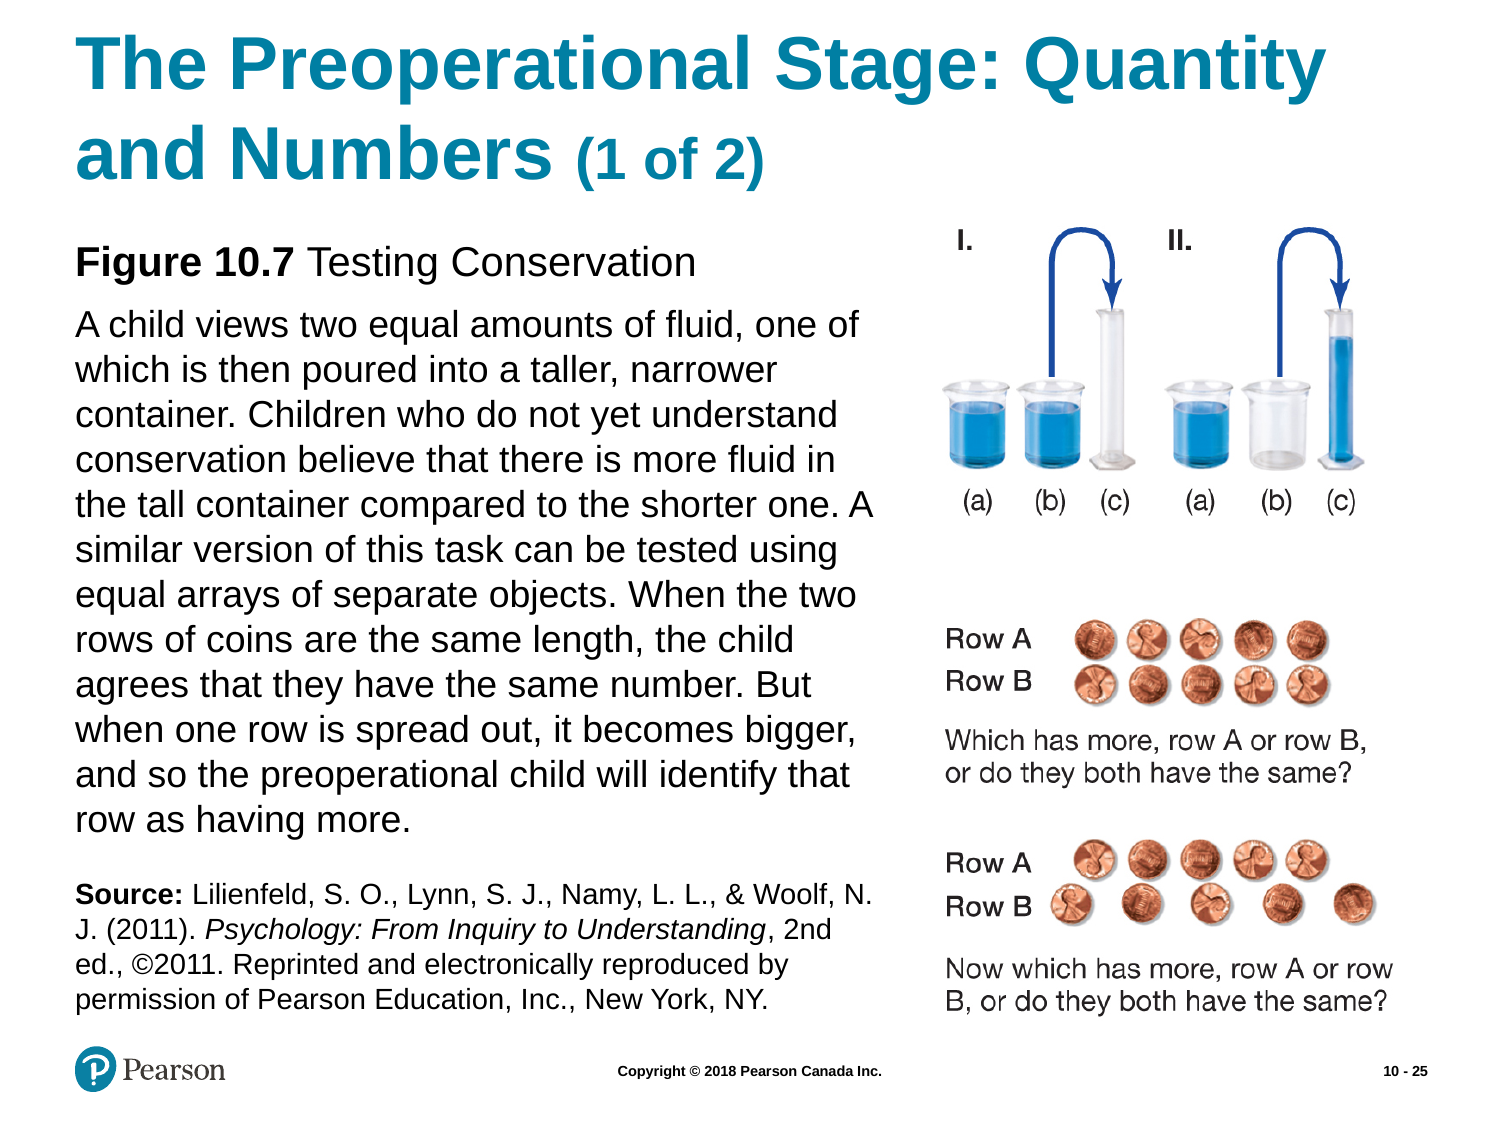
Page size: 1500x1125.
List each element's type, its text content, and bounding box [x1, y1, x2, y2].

list Source: Lilienfeld, S. O., Lynn, S. J., Namy, L. L., & Woolf, N. J. (2011). Psychology: From Inquiry to Understanding, 2nd ed., ©2011. Reprinted and electronically reproduced by permission of Pearson Education, Inc., New York, NY. [75, 875, 875, 1025]
picture [930, 216, 1403, 1026]
list A child views two equal amounts of fluid, one of which is then poured into a taller, narrower container. Children who do not yet understand conservation believe that there is more fluid in the tall container compared to the shorter one. A similar version of this task can be tested using equal arrays of separate objects. When the two rows of coins are the same length, the child agrees that they have the same number. But when one row is spread out, it becomes bigger, and so the preoperational child will identify that row as having more. [75, 299, 875, 849]
list Figure 10.7 Testing Conservation [75, 235, 838, 290]
title The Preoperational Stage: Quantity and Numbers (1 of 2) [75, 6, 1425, 202]
